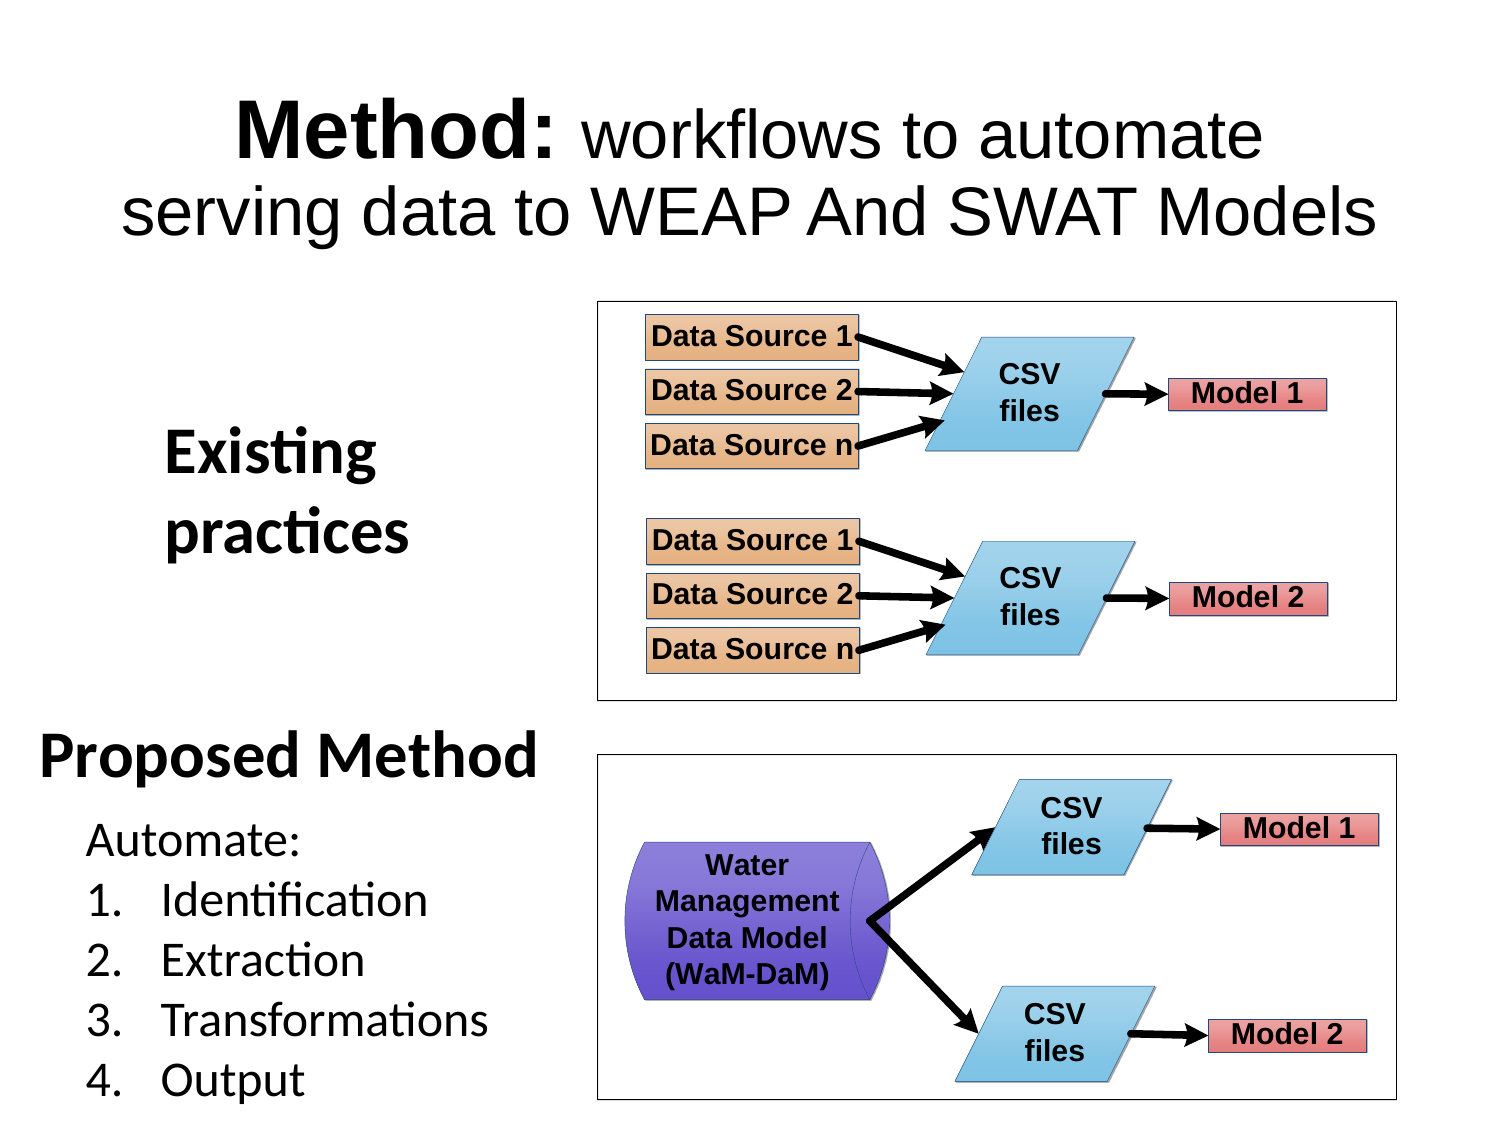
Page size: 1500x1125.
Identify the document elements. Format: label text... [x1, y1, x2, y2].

title Method: workflows to automate serving data to WEAP And SWAT Models [103, 59, 1397, 278]
text_box Proposed Method [24, 703, 563, 798]
text_box Automate: Identification Extraction Transformations Output [70, 799, 504, 1114]
text_box Existing practices [150, 399, 563, 575]
picture [596, 299, 1397, 1101]
